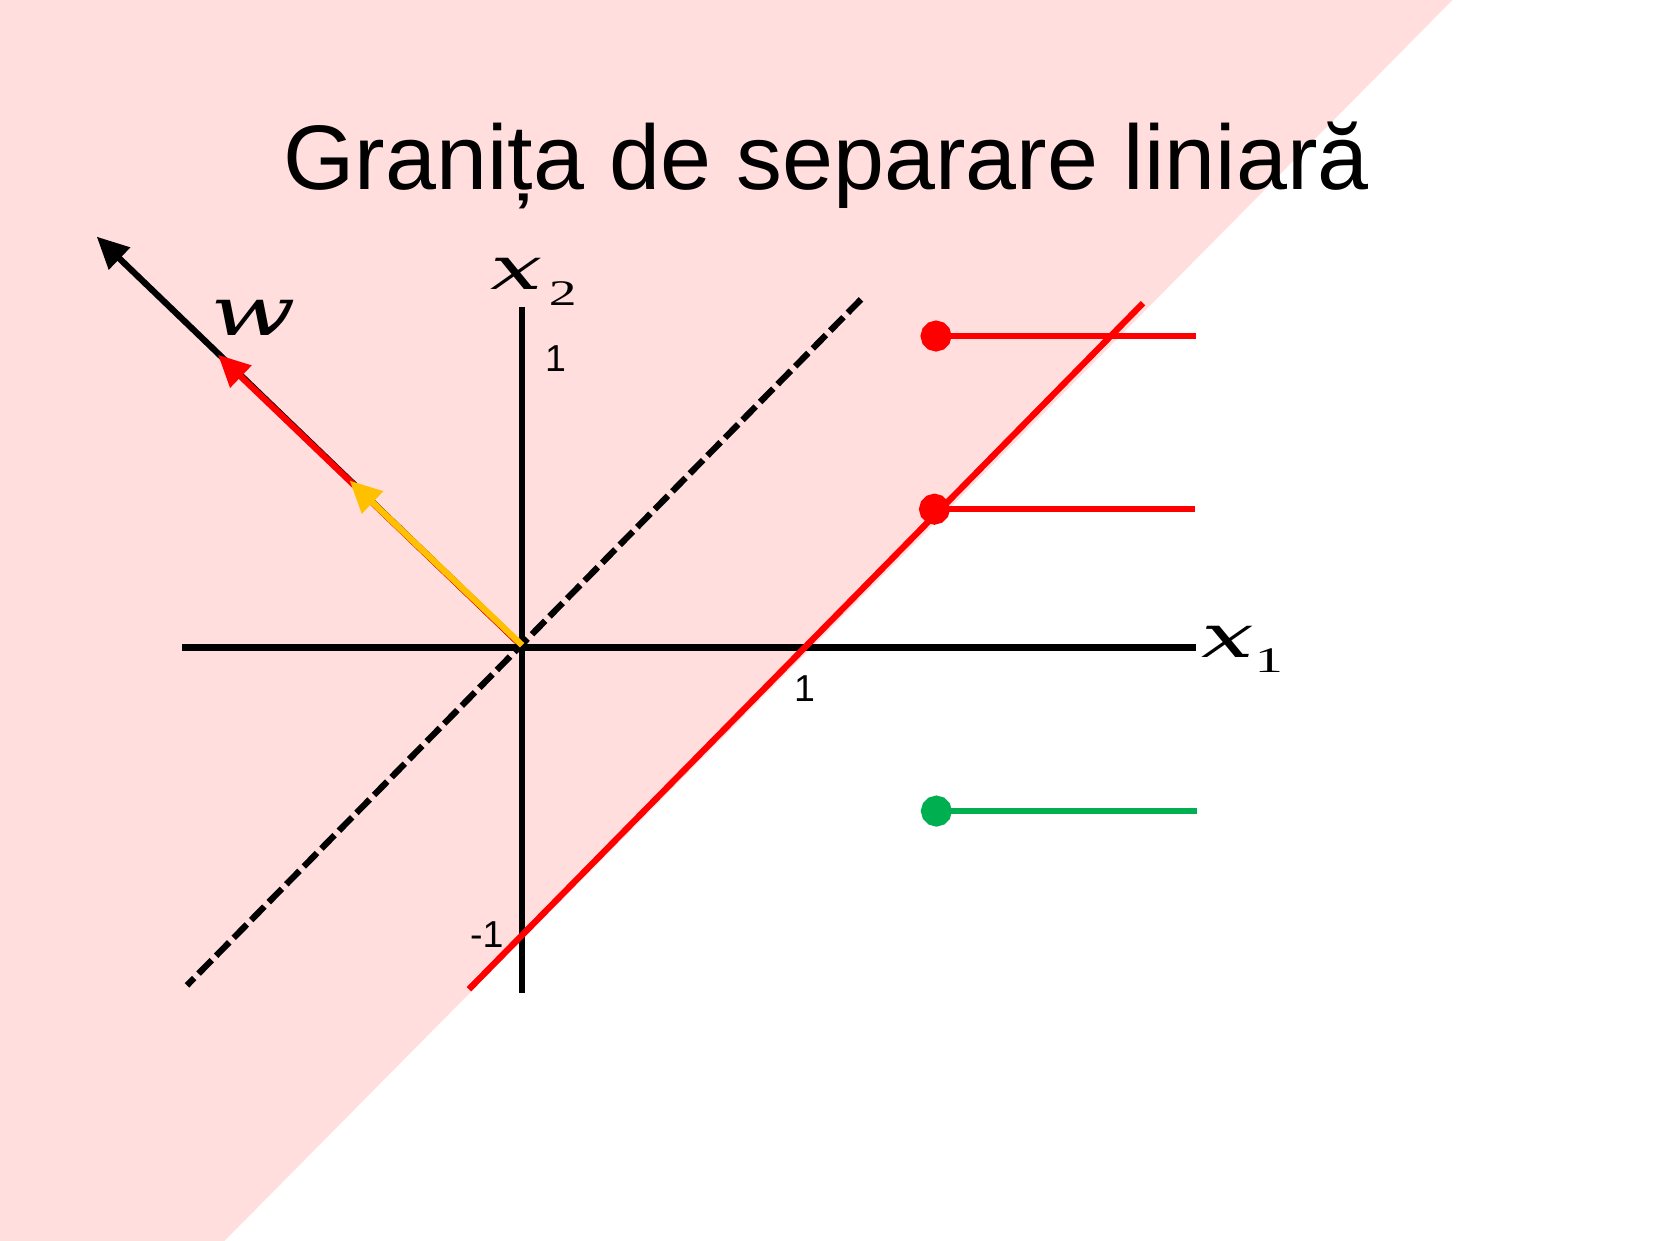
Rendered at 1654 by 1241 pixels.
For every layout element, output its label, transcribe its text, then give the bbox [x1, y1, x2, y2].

text_box [0, 0, 1455, 1241]
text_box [349, 480, 523, 646]
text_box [864, 302, 1144, 990]
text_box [96, 236, 522, 647]
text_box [186, 299, 862, 986]
text_box Granița de separare liniară [82, 49, 1571, 257]
text_box [76, 312, 1565, 1087]
